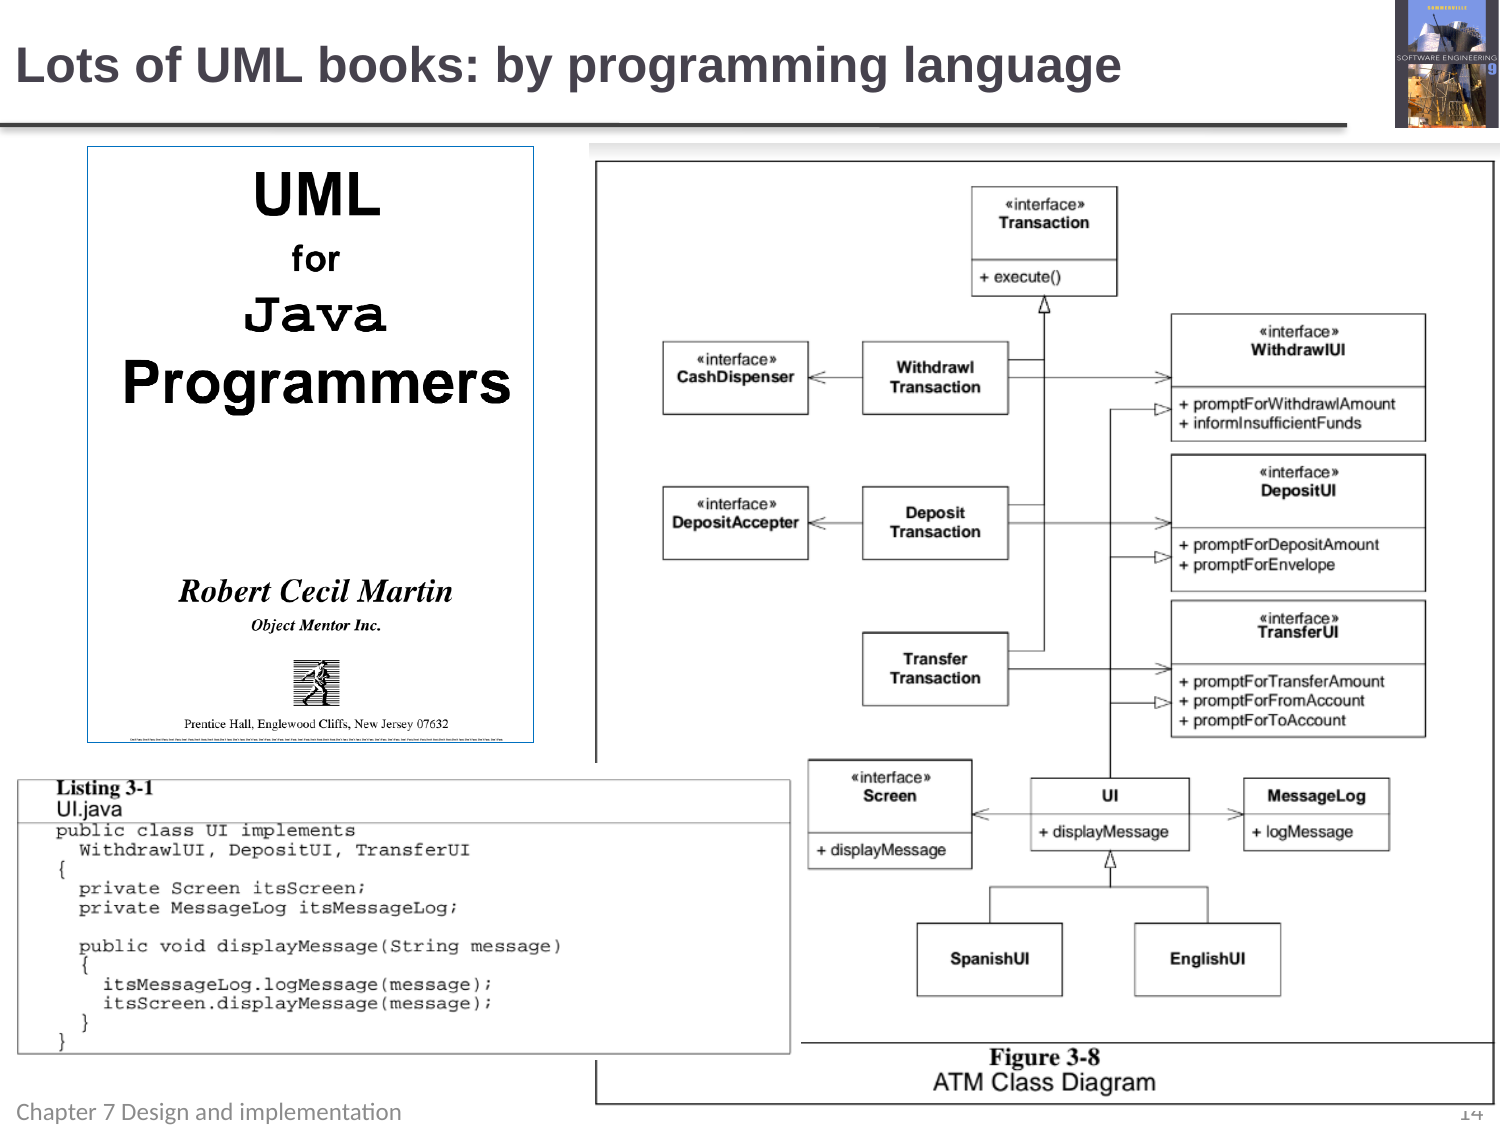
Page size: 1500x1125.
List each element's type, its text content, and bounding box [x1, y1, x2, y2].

picture [1395, 0, 1499, 128]
picture [1, 143, 1500, 1111]
footer Chapter 7 Design and implementation [1, 1095, 477, 1125]
title Lots of UML books: by programming language [0, 0, 1397, 126]
picture [87, 146, 534, 743]
slide_number 14 [1148, 1118, 1499, 1125]
